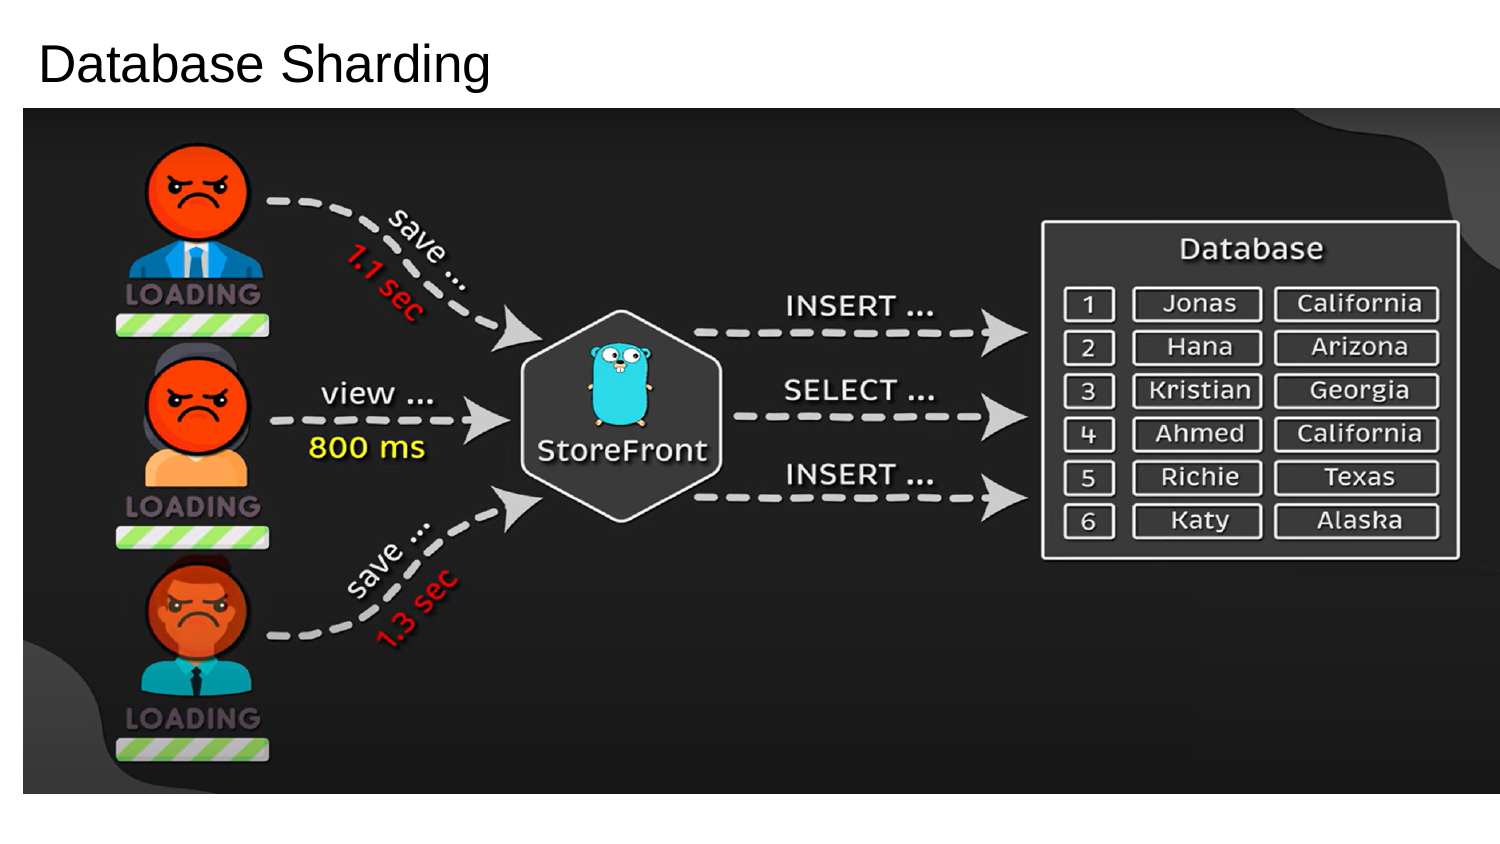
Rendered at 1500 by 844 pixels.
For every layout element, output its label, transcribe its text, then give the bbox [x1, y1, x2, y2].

picture [23, 108, 1500, 794]
title Database Sharding [23, 14, 1422, 108]
